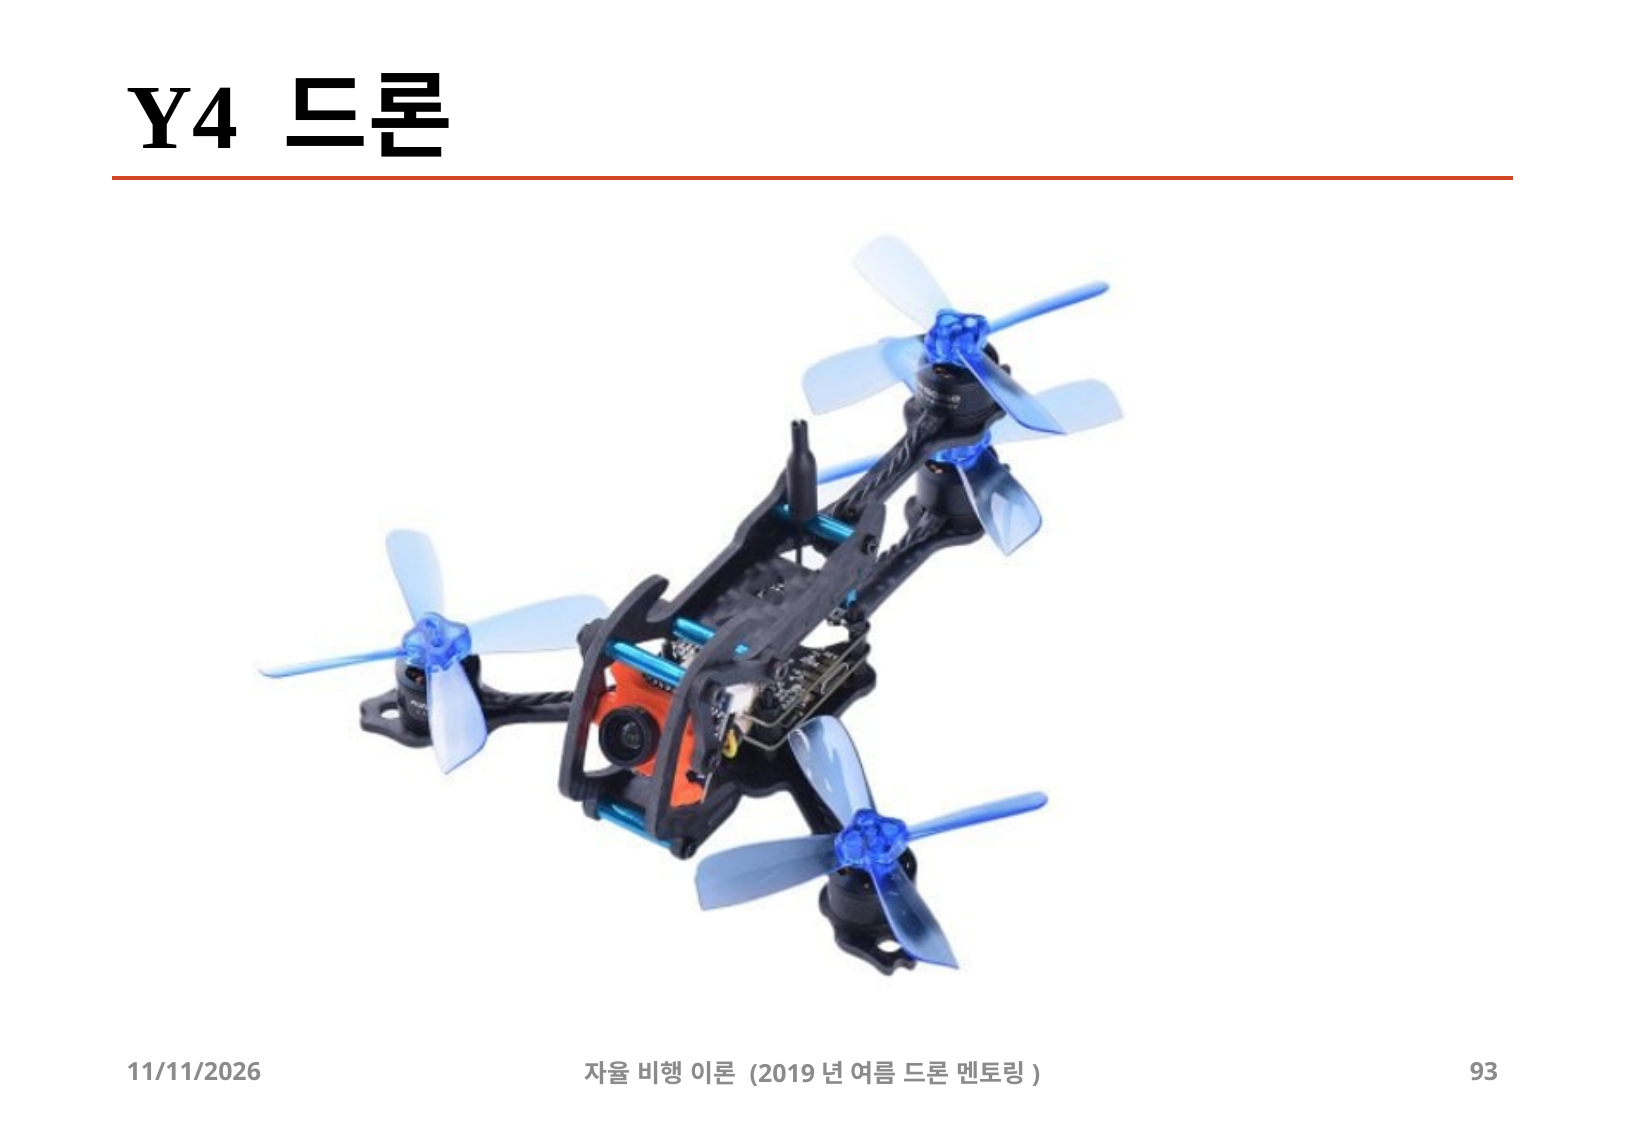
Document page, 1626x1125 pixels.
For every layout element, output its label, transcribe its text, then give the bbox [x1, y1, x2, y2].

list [236, 221, 1138, 1000]
title Y4 드론 [111, 59, 1514, 179]
slide_number 93 [1433, 1042, 1514, 1103]
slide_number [111, 1042, 303, 1103]
footer 자율 비행 이론 (2019년 여름 드론 멘토링) [538, 1042, 1087, 1103]
